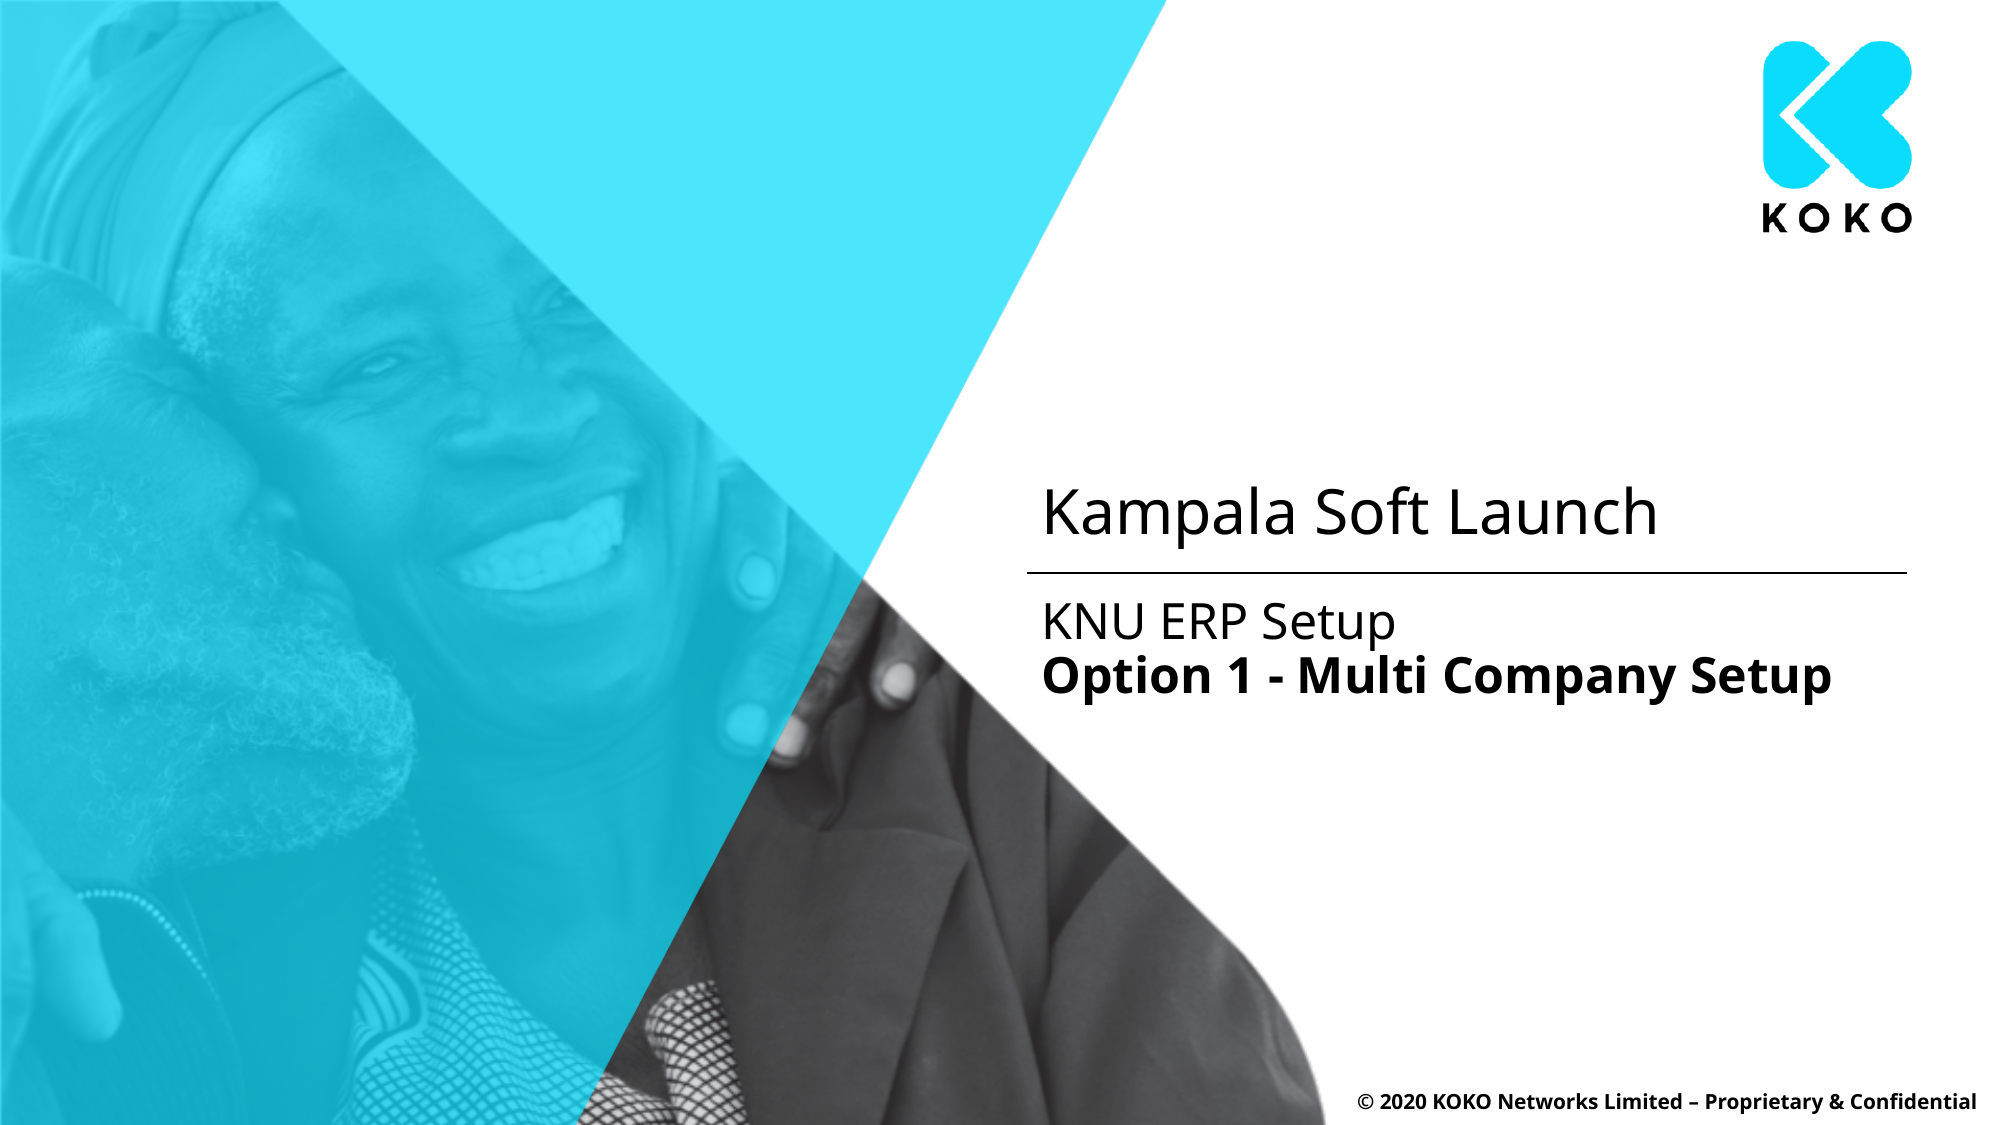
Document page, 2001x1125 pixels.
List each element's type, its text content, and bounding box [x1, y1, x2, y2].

title Kampala Soft Launch [1026, 453, 1908, 576]
subtitle KNU ERP Setup Option 1 - Multi Company Setup [1026, 589, 1908, 844]
picture [1710, 17, 1960, 266]
picture [0, 0, 1328, 1125]
